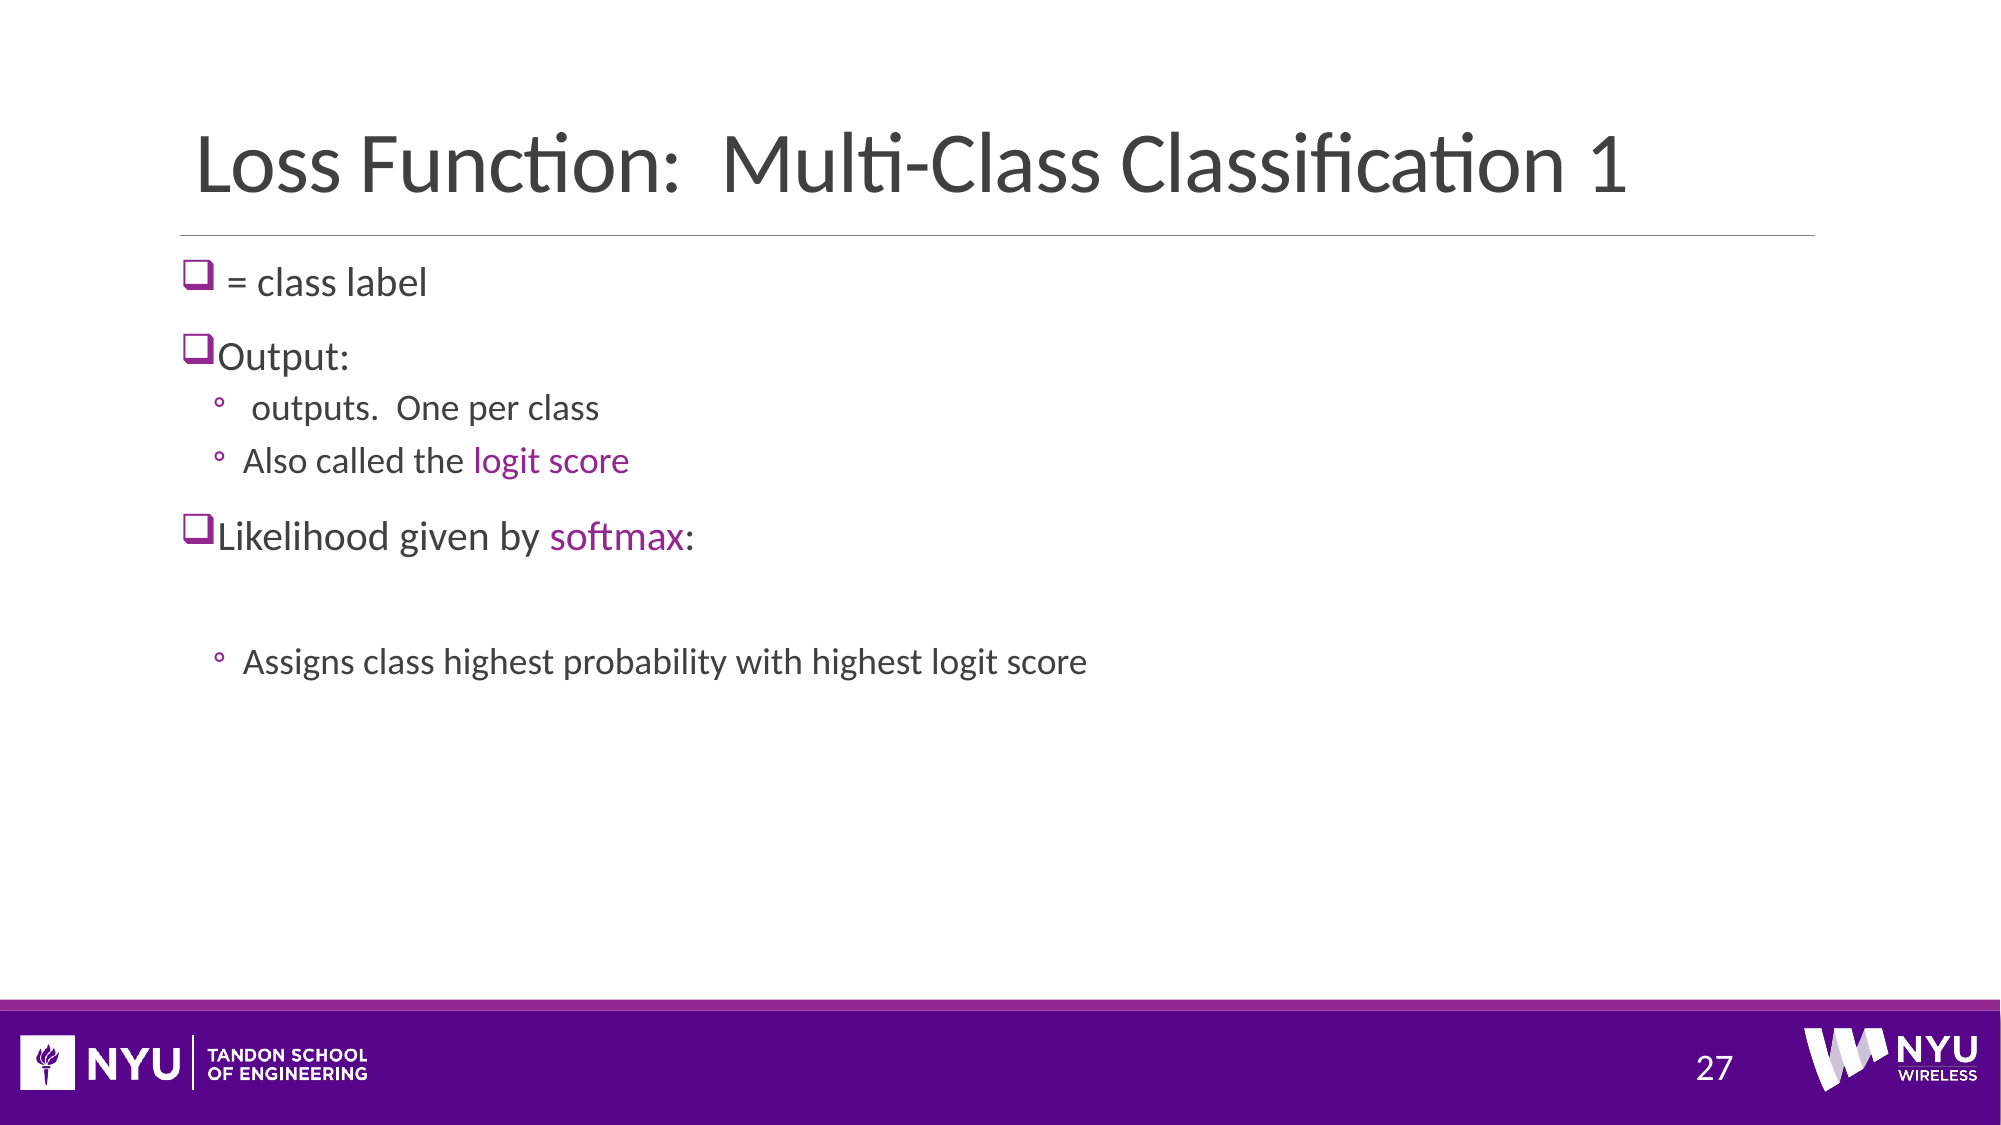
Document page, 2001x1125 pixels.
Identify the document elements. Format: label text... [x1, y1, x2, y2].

title Loss Function: Multi-Class Classification 1 [180, 47, 1830, 218]
slide_number 27 [1533, 1035, 1749, 1096]
